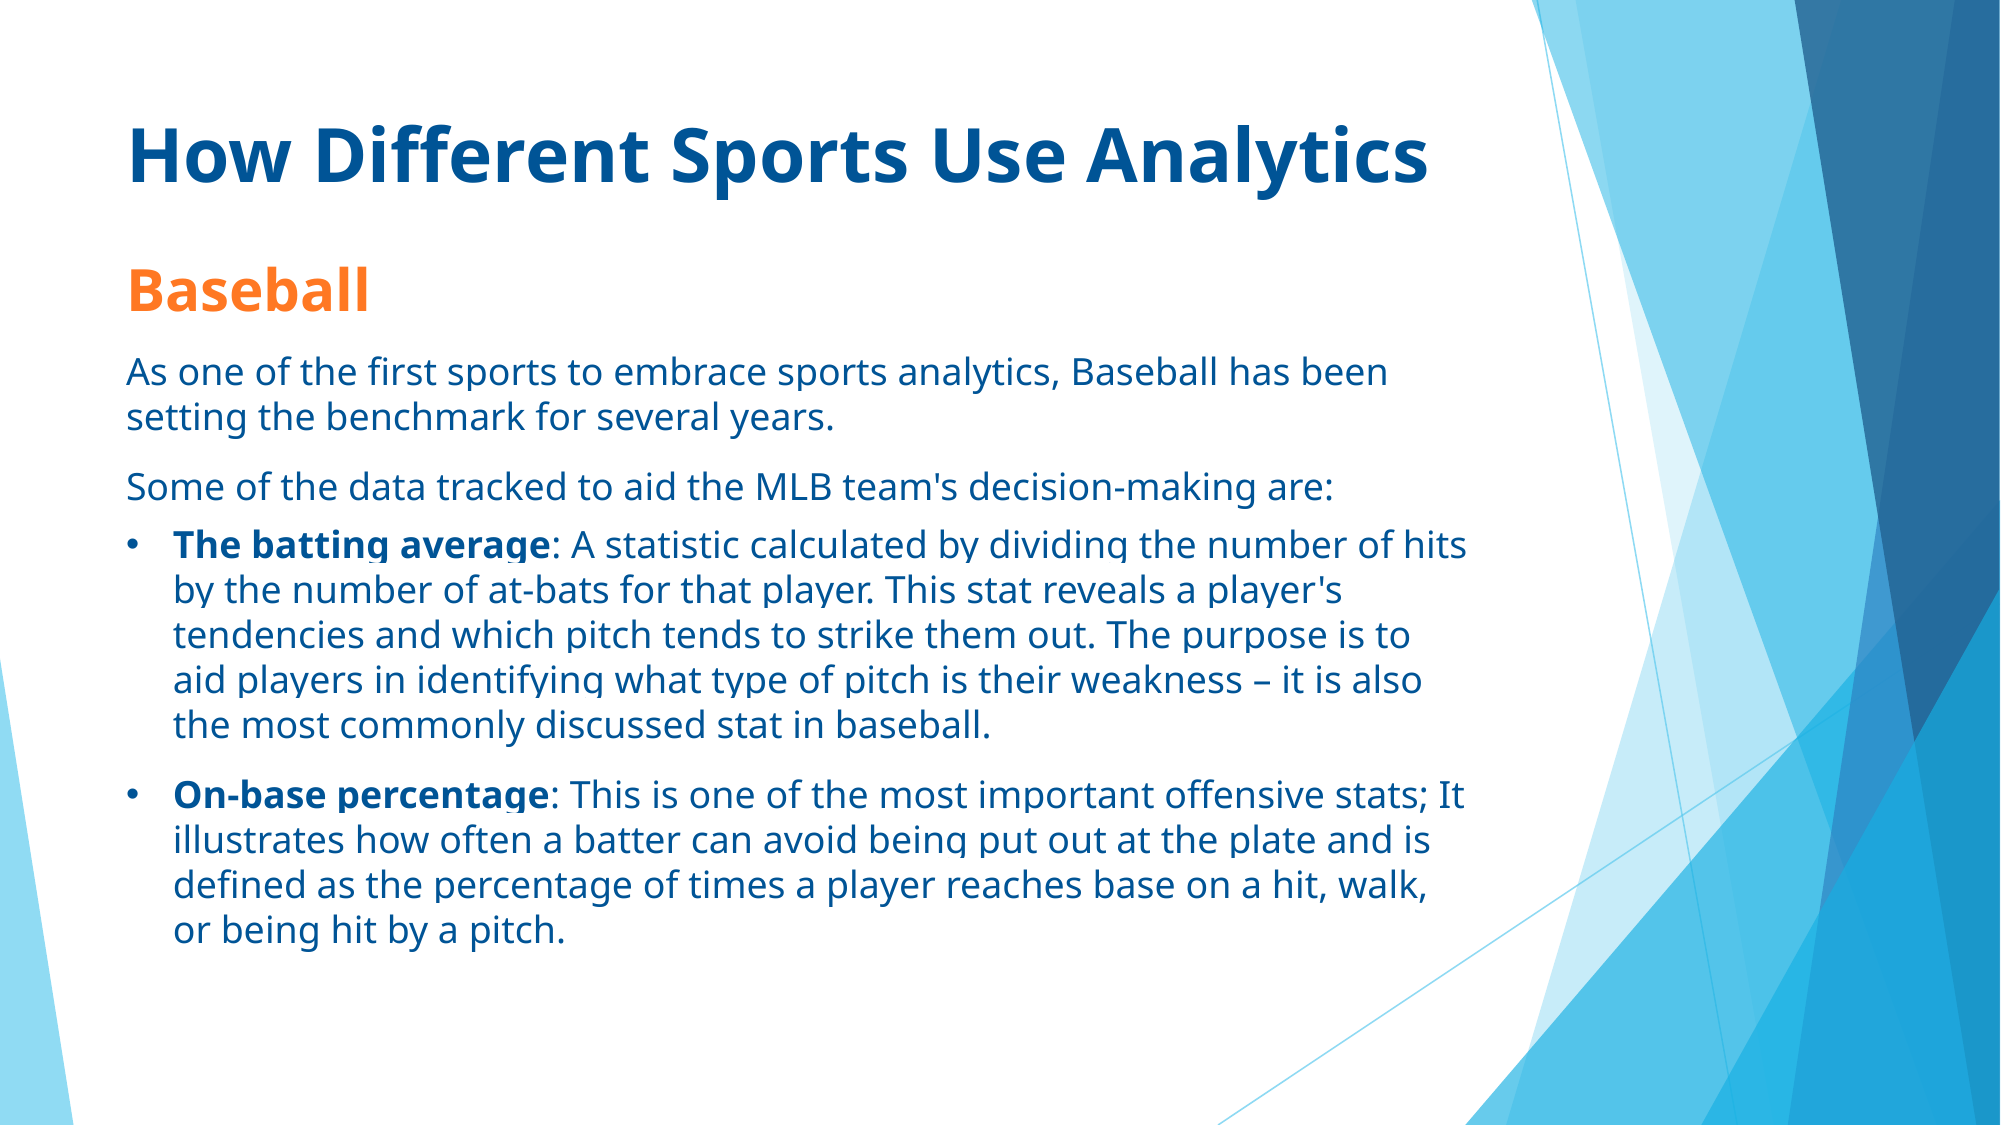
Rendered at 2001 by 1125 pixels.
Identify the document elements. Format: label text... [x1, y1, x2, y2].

title How Different Sports Use Analytics [111, 99, 1522, 317]
text_box Baseball As one of the first sports to embrace sports analytics, Baseball has been setting the benchmark for several years. Some of the data tracked to aid the MLB team's decision-making are: The batting average: A statistic calculated by dividing the number of hits by the number of at-bats for that player. This stat reveals a player's tendencies and which pitch tends to strike them out. The purpose is to aid players in identifying what type of pitch is their weakness – it is also the most commonly discussed stat in baseball. On-base percentage: This is one of the most important offensive stats; It illustrates how often a batter can avoid being put out at the plate and is defined as the percentage of times a player reaches base on a hit, walk, or being hit by a pitch. [111, 245, 1484, 959]
